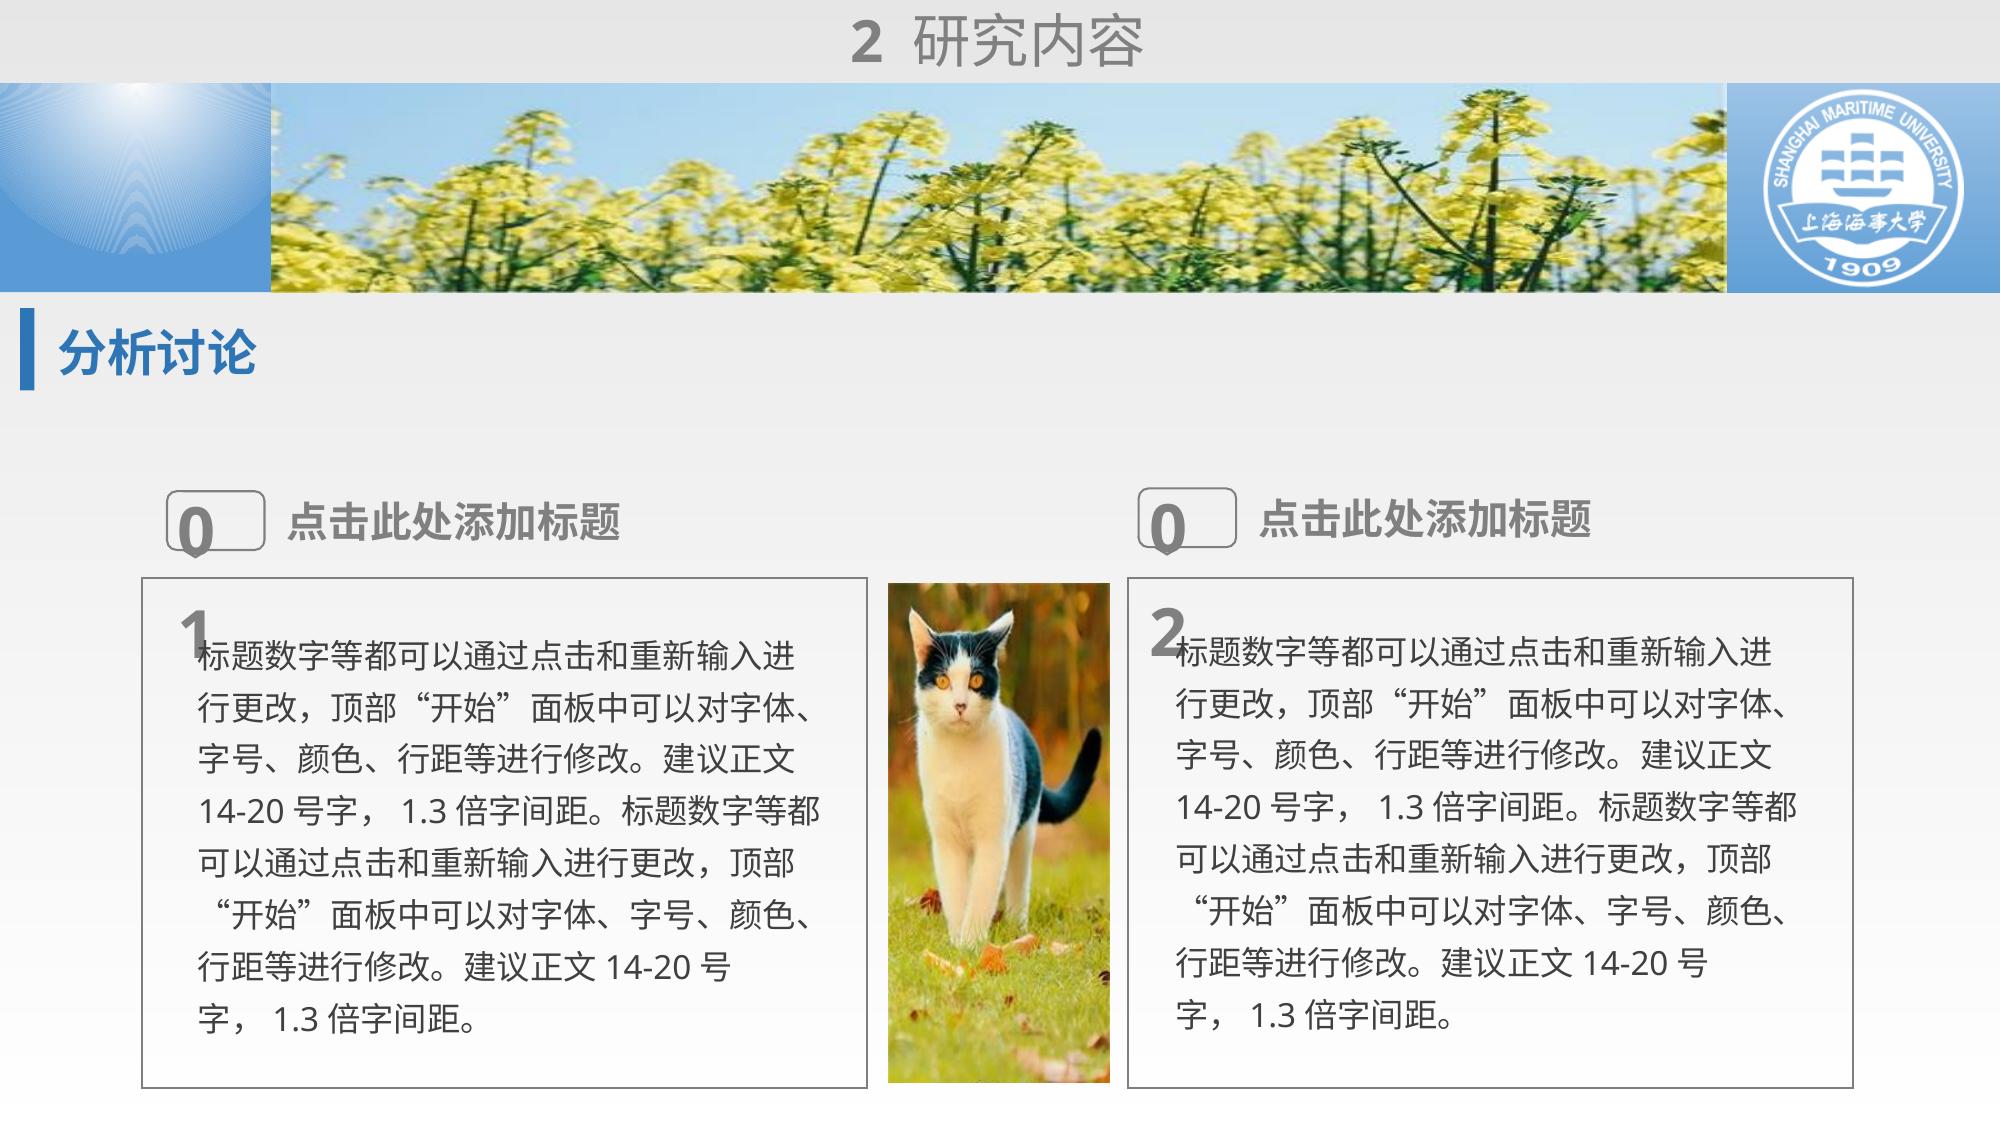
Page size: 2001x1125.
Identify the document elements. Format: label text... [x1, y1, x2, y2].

picture [1762, 86, 1964, 289]
text_box 点击此处添加标题 [1243, 485, 1617, 551]
text_box 点击此处添加标题 [271, 488, 646, 554]
text_box 标题数字等都可以通过点击和重新输入进行更改，顶部“开始”面板中可以对字体、字号、颜色、行距等进行修改。建议正文14-20号字，1.3倍字间距。标题数字等都可以通过点击和重新输入进行更改，顶部“开始”面板中可以对字体、字号、颜色、行距等进行修改。建议正文14-20号字，1.3倍字间距。 [1160, 611, 1821, 1042]
picture [888, 583, 1110, 1083]
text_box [1134, 454, 1240, 567]
text_box 分析讨论 [20, 313, 294, 389]
text_box [1127, 577, 1854, 1089]
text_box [0, 83, 2000, 293]
text_box [141, 577, 868, 1089]
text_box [163, 457, 269, 570]
text_box 标题数字等都可以通过点击和重新输入进行更改，顶部“开始”面板中可以对字体、字号、颜色、行距等进行修改。建议正文14-20号字，1.3倍字间距。标题数字等都可以通过点击和重新输入进行更改，顶部“开始”面板中可以对字体、字号、颜色、行距等进行修改。建议正文14-20号字，1.3倍字间距。 [183, 615, 844, 1045]
text_box 2 研究内容 [293, 0, 1703, 82]
text_box [19, 307, 35, 391]
